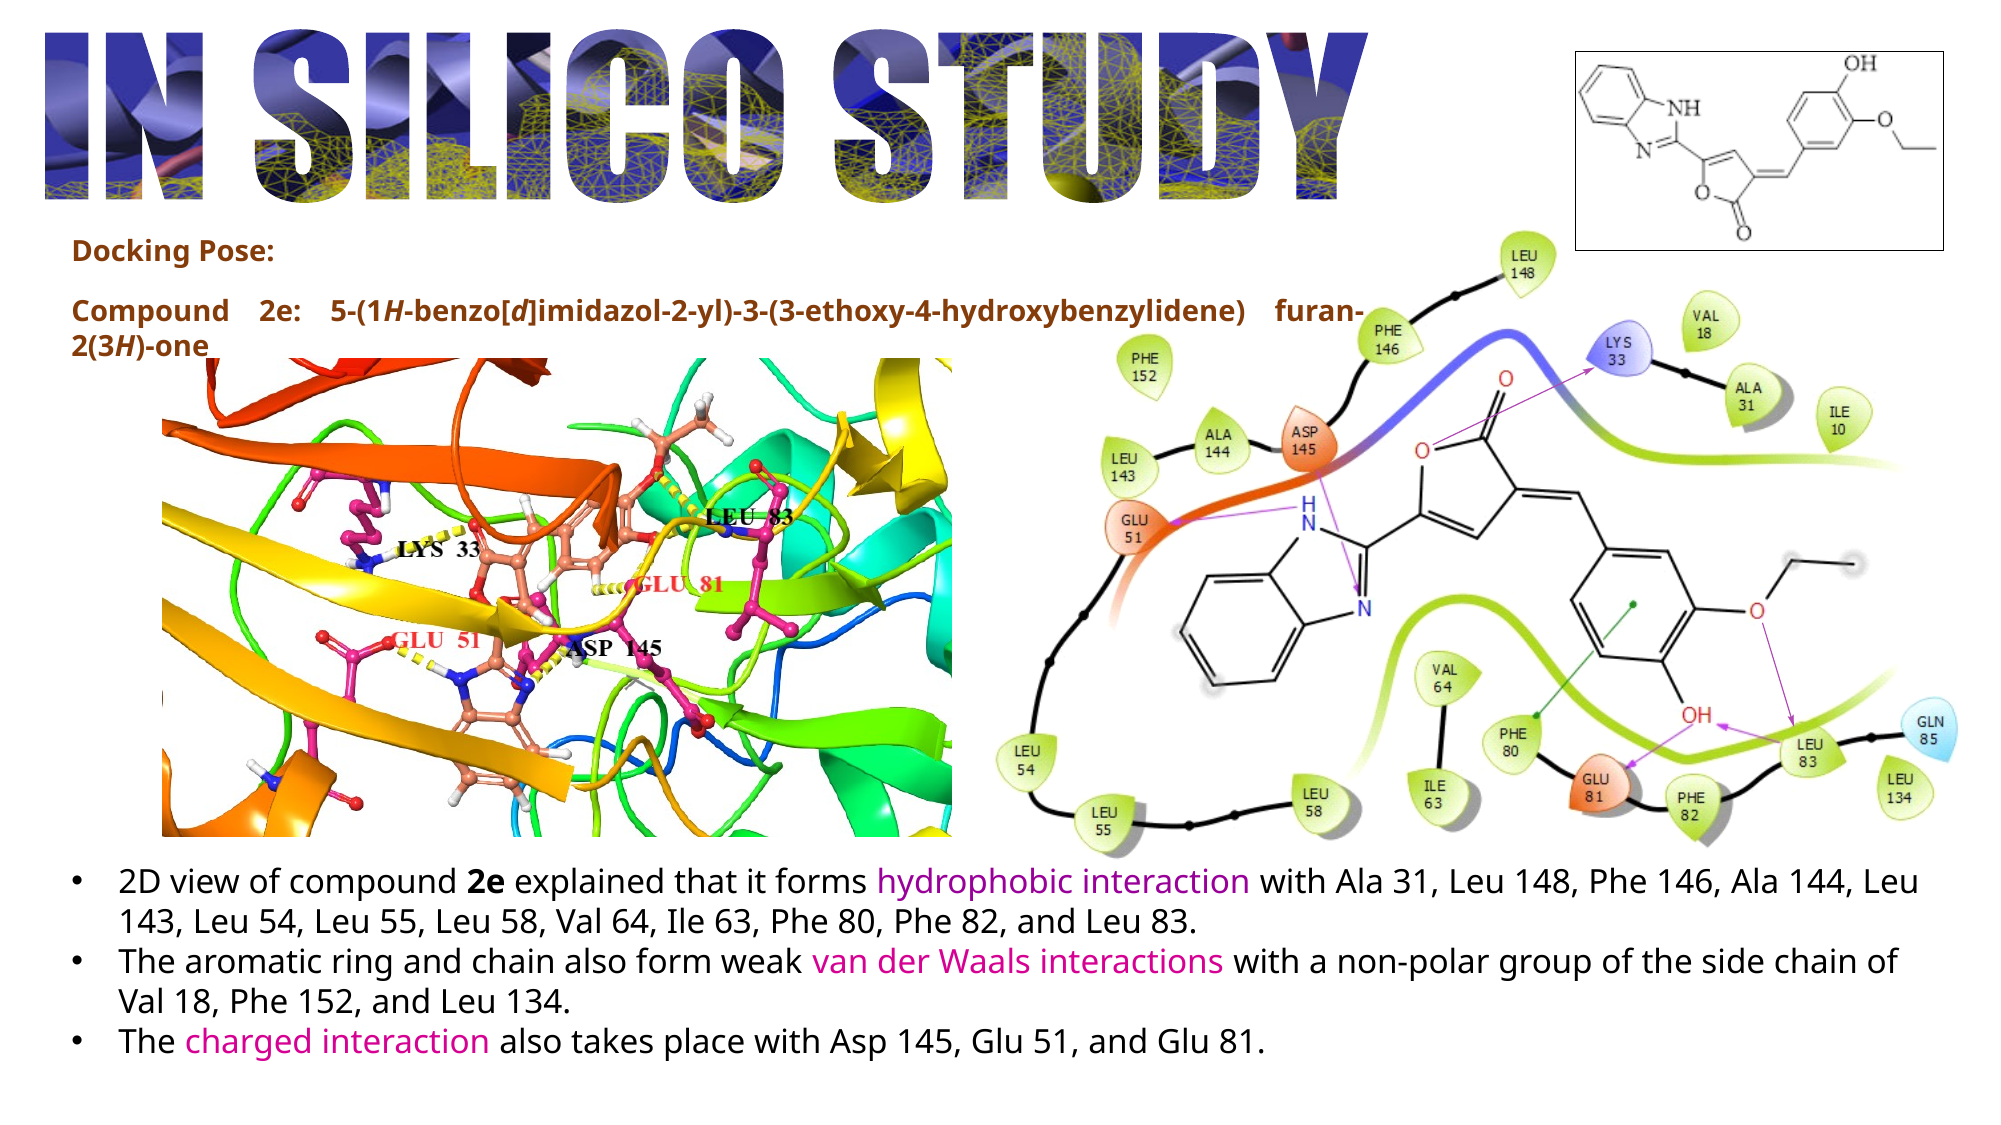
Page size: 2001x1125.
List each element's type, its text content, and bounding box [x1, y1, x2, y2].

picture [45, 29, 1369, 203]
text_box 2D view of compound 2e explained that it forms hydrophobic interaction with Ala 31, Leu 148, Phe 146, Ala 144, Leu 143, Leu 54, Leu 55, Leu 58, Val 64, Ile 63, Phe 80, Phe 82, and Leu 83. The aromatic ring and chain also form weak van der Waals interactions with a non-polar group of the side chain of Val 18, Phe 152, and Leu 134. The charged interaction also takes place with Asp 145, Glu 51, and Glu 81. [56, 853, 1947, 1068]
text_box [980, 217, 1963, 868]
picture [1575, 51, 1944, 251]
text_box Docking Pose: Compound 2e: 5-(1H-benzo[d]imidazol-2-yl)-3-(3-ethoxy-4-hydroxybenzylidene) furan-2(3H)-one [56, 224, 980, 370]
picture [162, 358, 952, 837]
